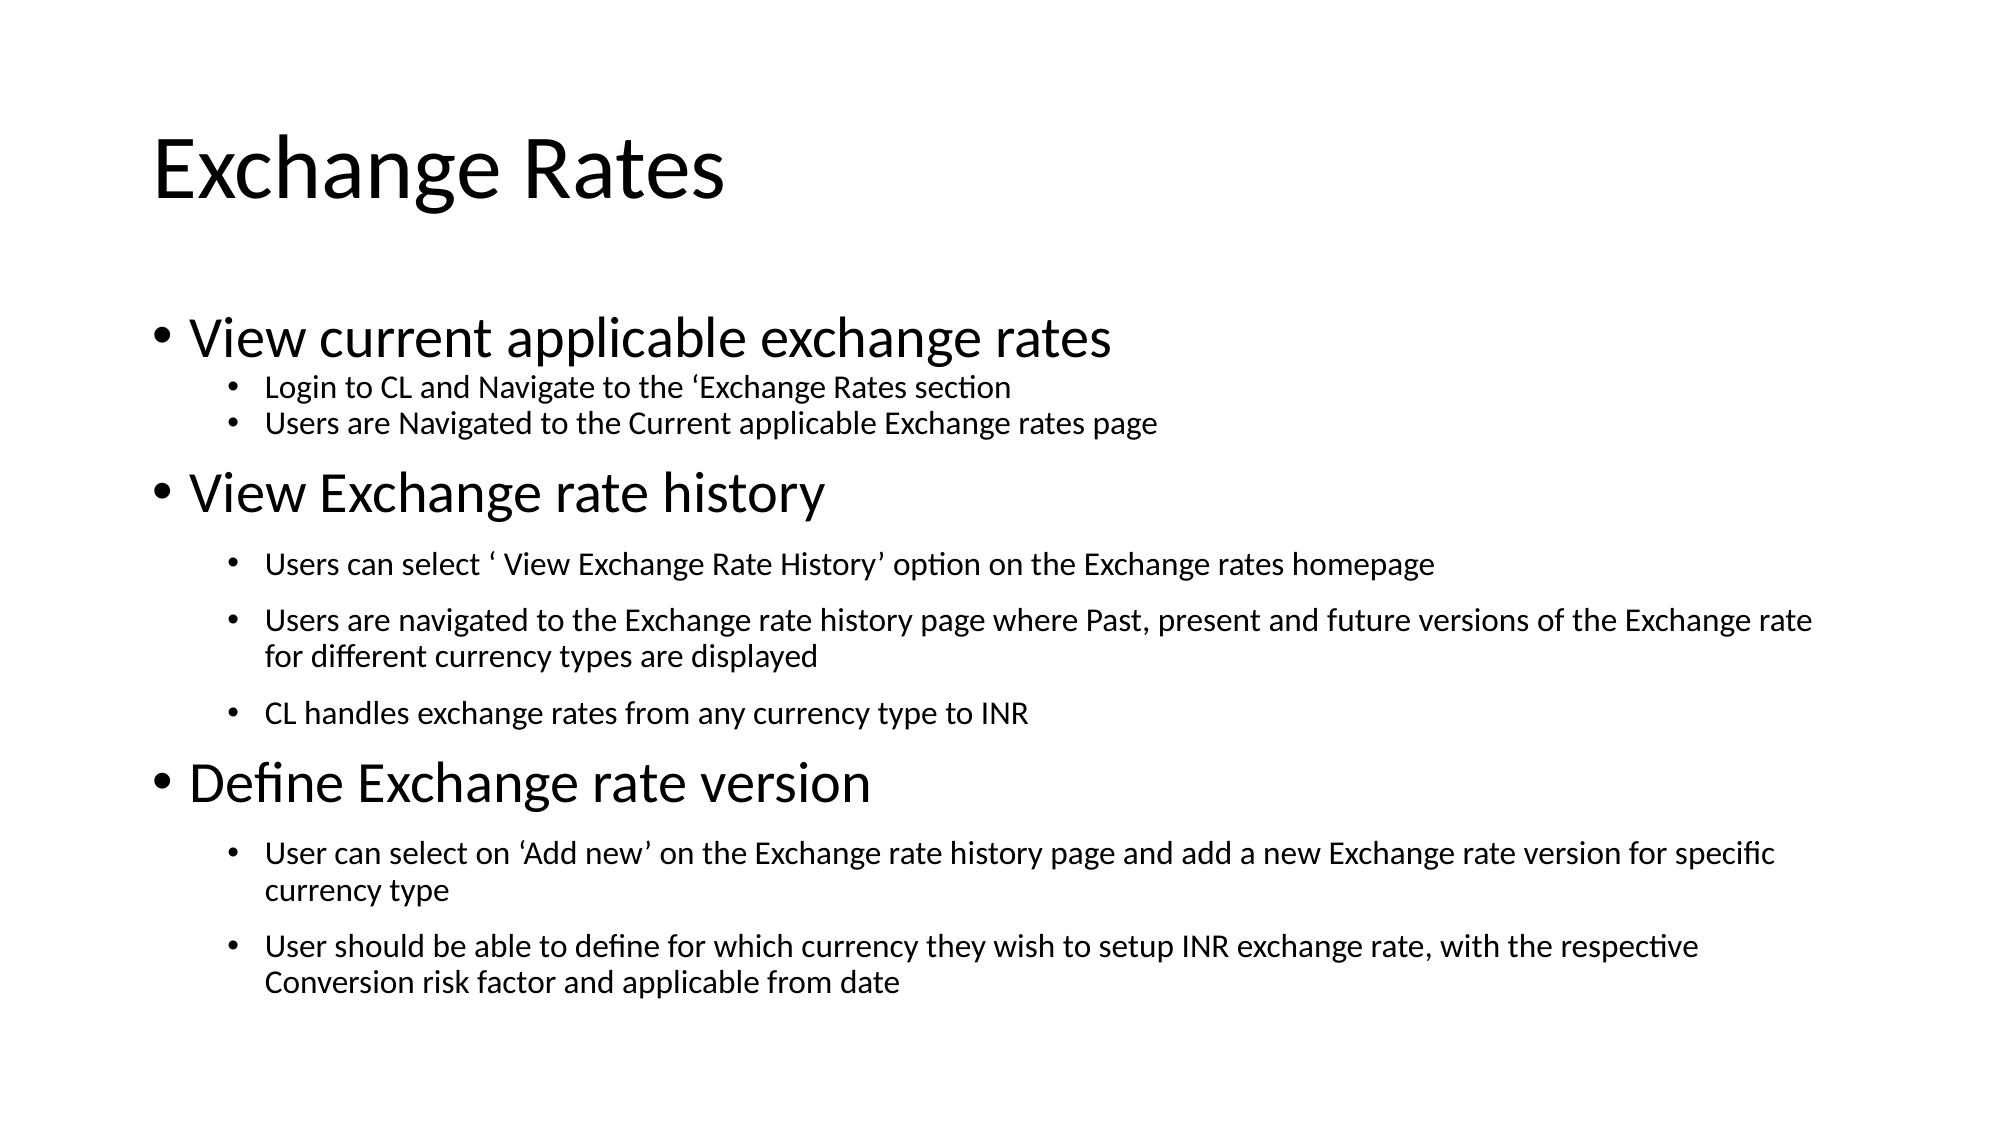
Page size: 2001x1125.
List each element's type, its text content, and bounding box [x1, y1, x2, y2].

list View current applicable exchange rates Login to CL and Navigate to the ‘Exchange Rates section Users are Navigated to the Current applicable Exchange rates page View Exchange rate history Users can select ‘ View Exchange Rate History’ option on the Exchange rates homepage Users are navigated to the Exchange rate history page where Past, present and future versions of the Exchange rate for different currency types are displayed CL handles exchange rates from any currency type to INR Define Exchange rate version User can select on ‘Add new’ on the Exchange rate history page and add a new Exchange rate version for specific currency type User should be able to define for which currency they wish to setup INR exchange rate, with the respective Conversion risk factor and applicable from date [137, 299, 1863, 1014]
title Exchange Rates [137, 59, 1863, 278]
